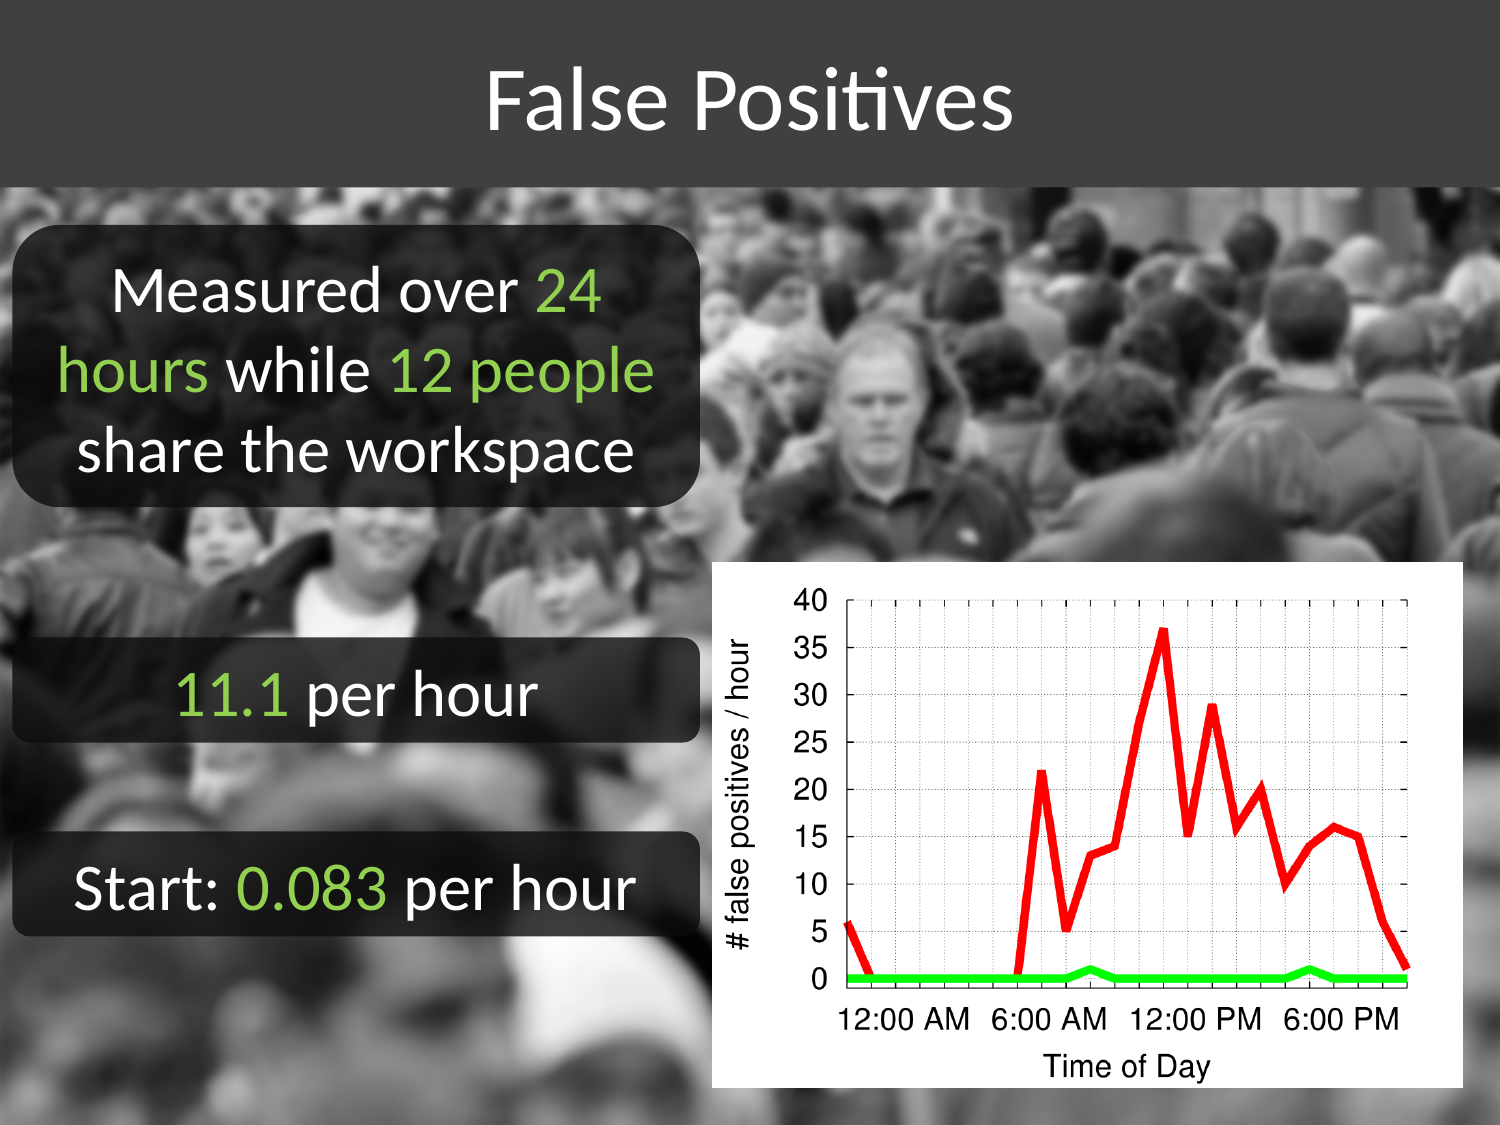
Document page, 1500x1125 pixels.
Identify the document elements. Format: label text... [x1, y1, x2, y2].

text_box Start: 0.083 per hour [12, 831, 700, 937]
picture [0, 188, 1500, 1125]
text_box Measured over 24 hours while 12 people share the workspace [12, 224, 700, 508]
title False Positives [0, 0, 1500, 188]
text_box 11.1 per hour [12, 637, 700, 743]
